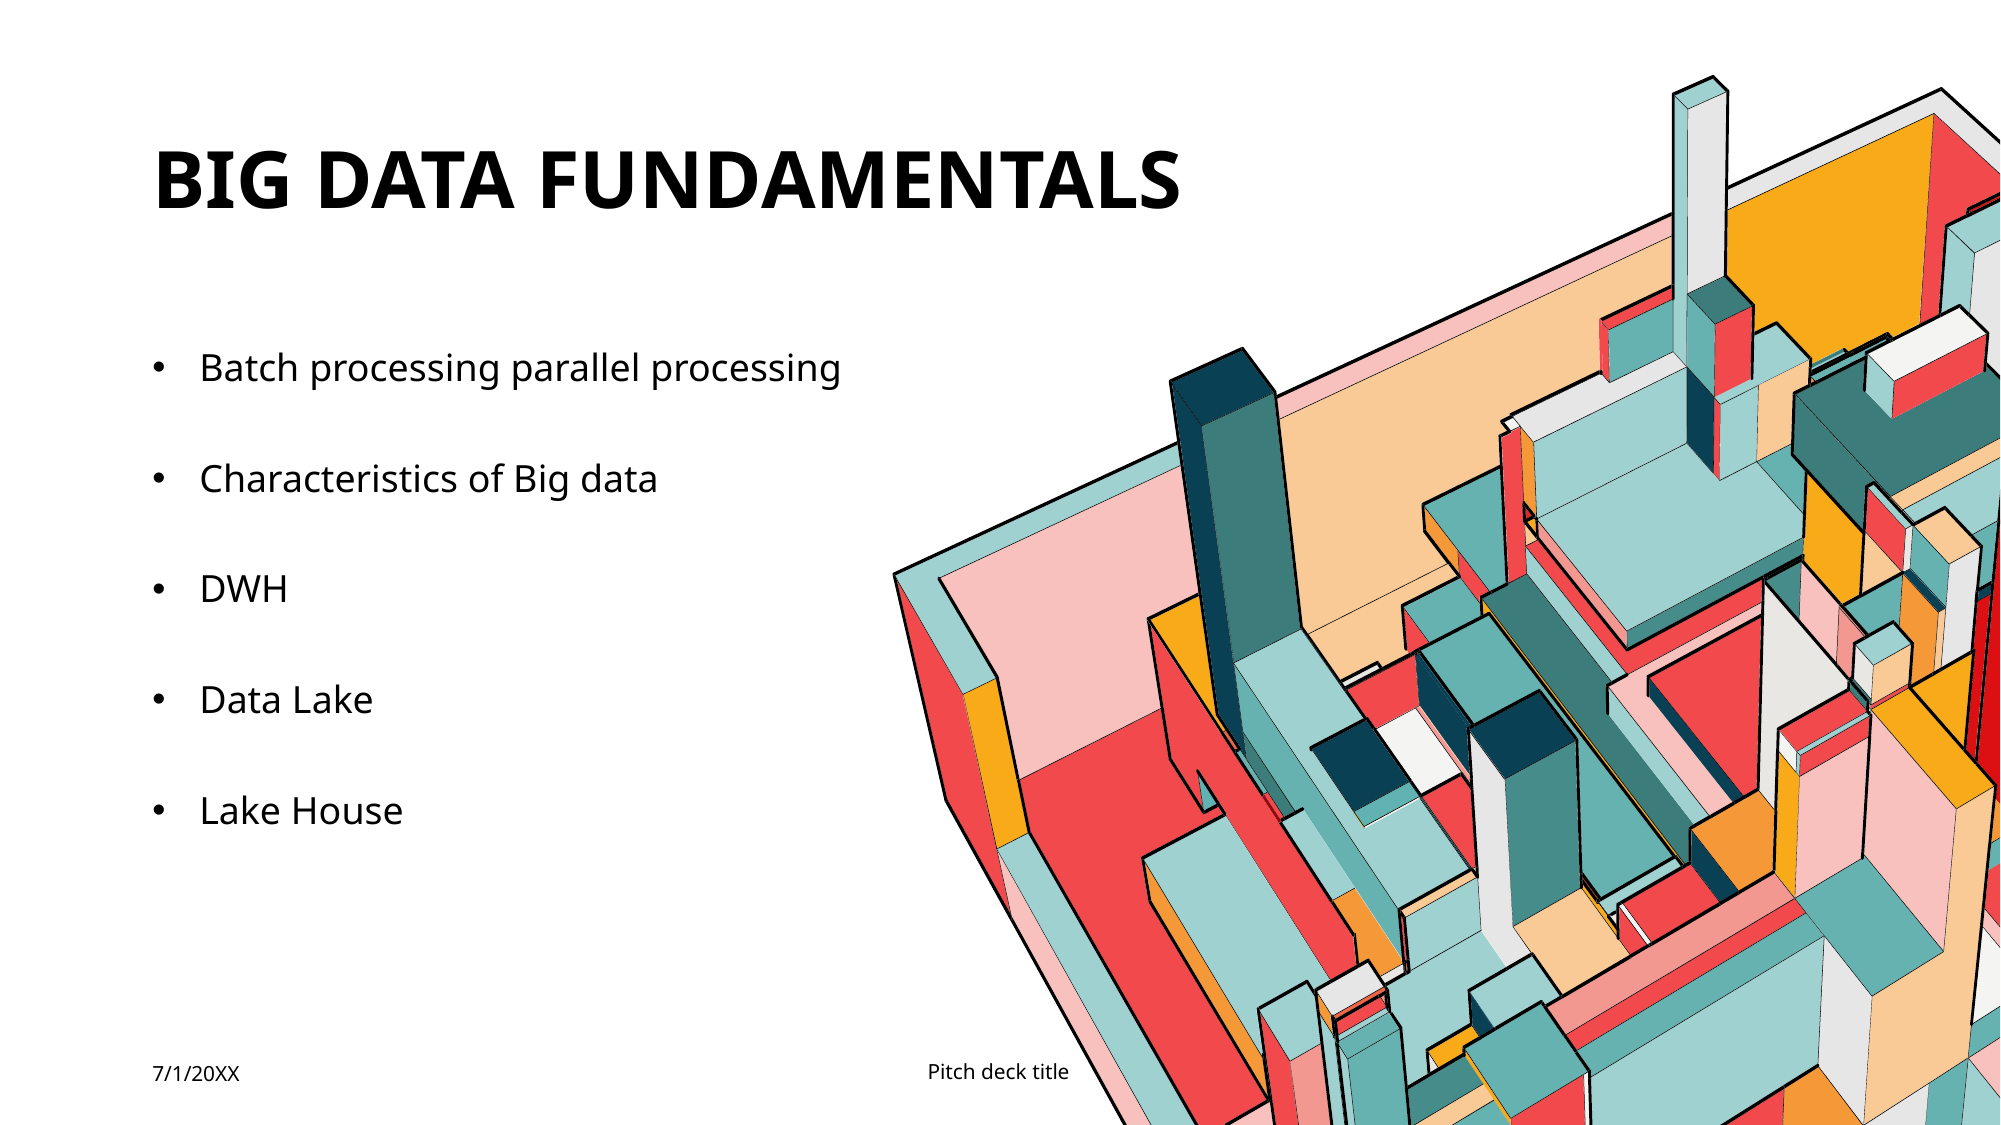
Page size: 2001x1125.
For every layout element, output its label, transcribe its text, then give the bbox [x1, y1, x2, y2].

slide_number 27 [1412, 1042, 1863, 1103]
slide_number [137, 1042, 363, 1103]
list Batch processing parallel processing Characteristics of Big data DWH Data Lake Lake House [137, 291, 872, 918]
title Big Data Fundamentals [137, 73, 1261, 292]
footer Pitch deck title [634, 1042, 1085, 1103]
